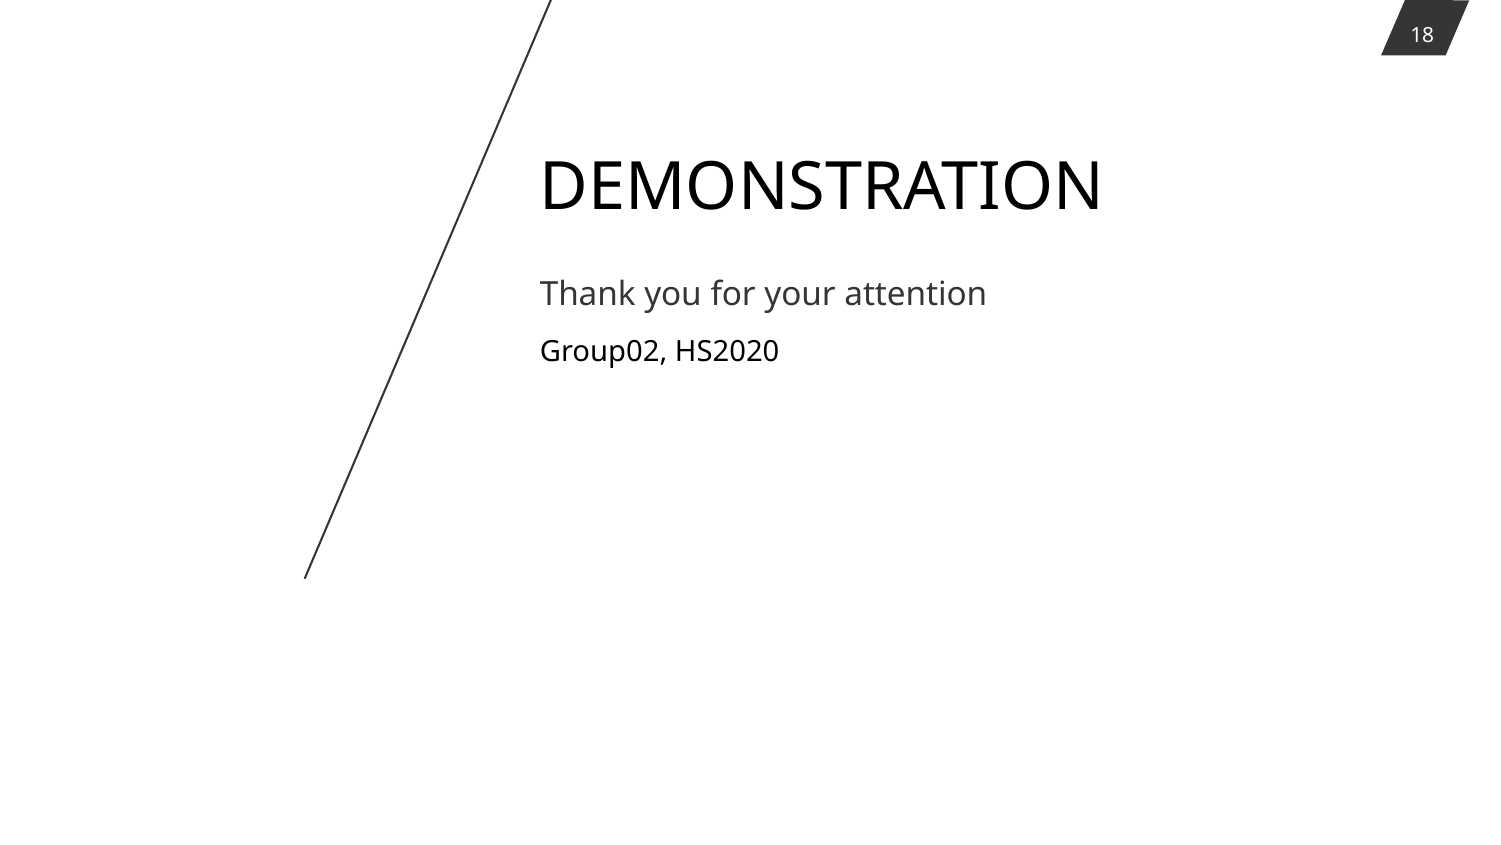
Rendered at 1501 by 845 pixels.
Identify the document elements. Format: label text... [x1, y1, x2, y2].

slide_number 18 [1381, 0, 1470, 56]
title Demonstration [539, 141, 1412, 203]
list Thank you for your attention Group02, HS2020 [539, 269, 1412, 755]
